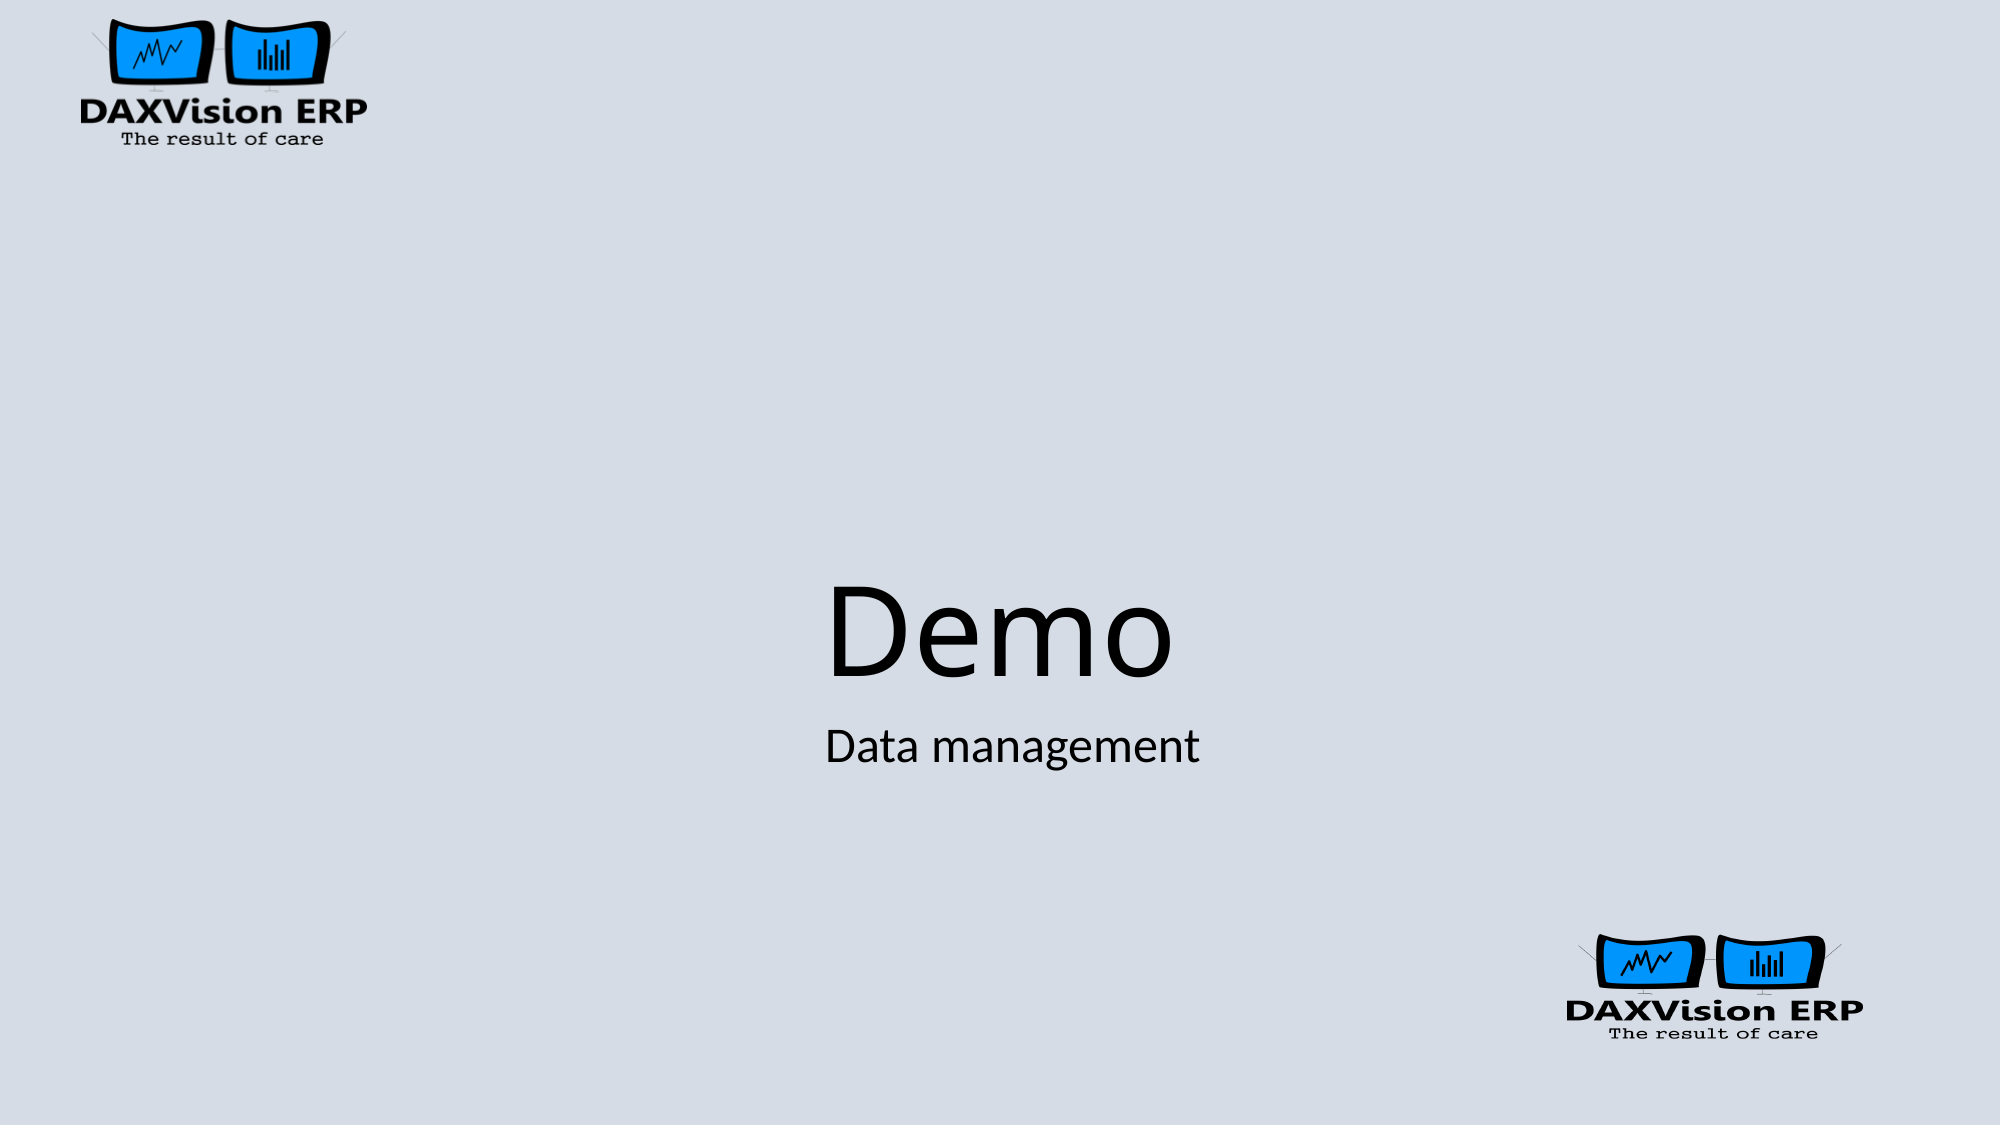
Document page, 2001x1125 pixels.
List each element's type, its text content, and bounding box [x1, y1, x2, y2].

subtitle Data management [262, 711, 1763, 983]
picture [1567, 925, 1863, 1103]
picture [81, 19, 367, 145]
title Demo [249, 319, 1750, 712]
